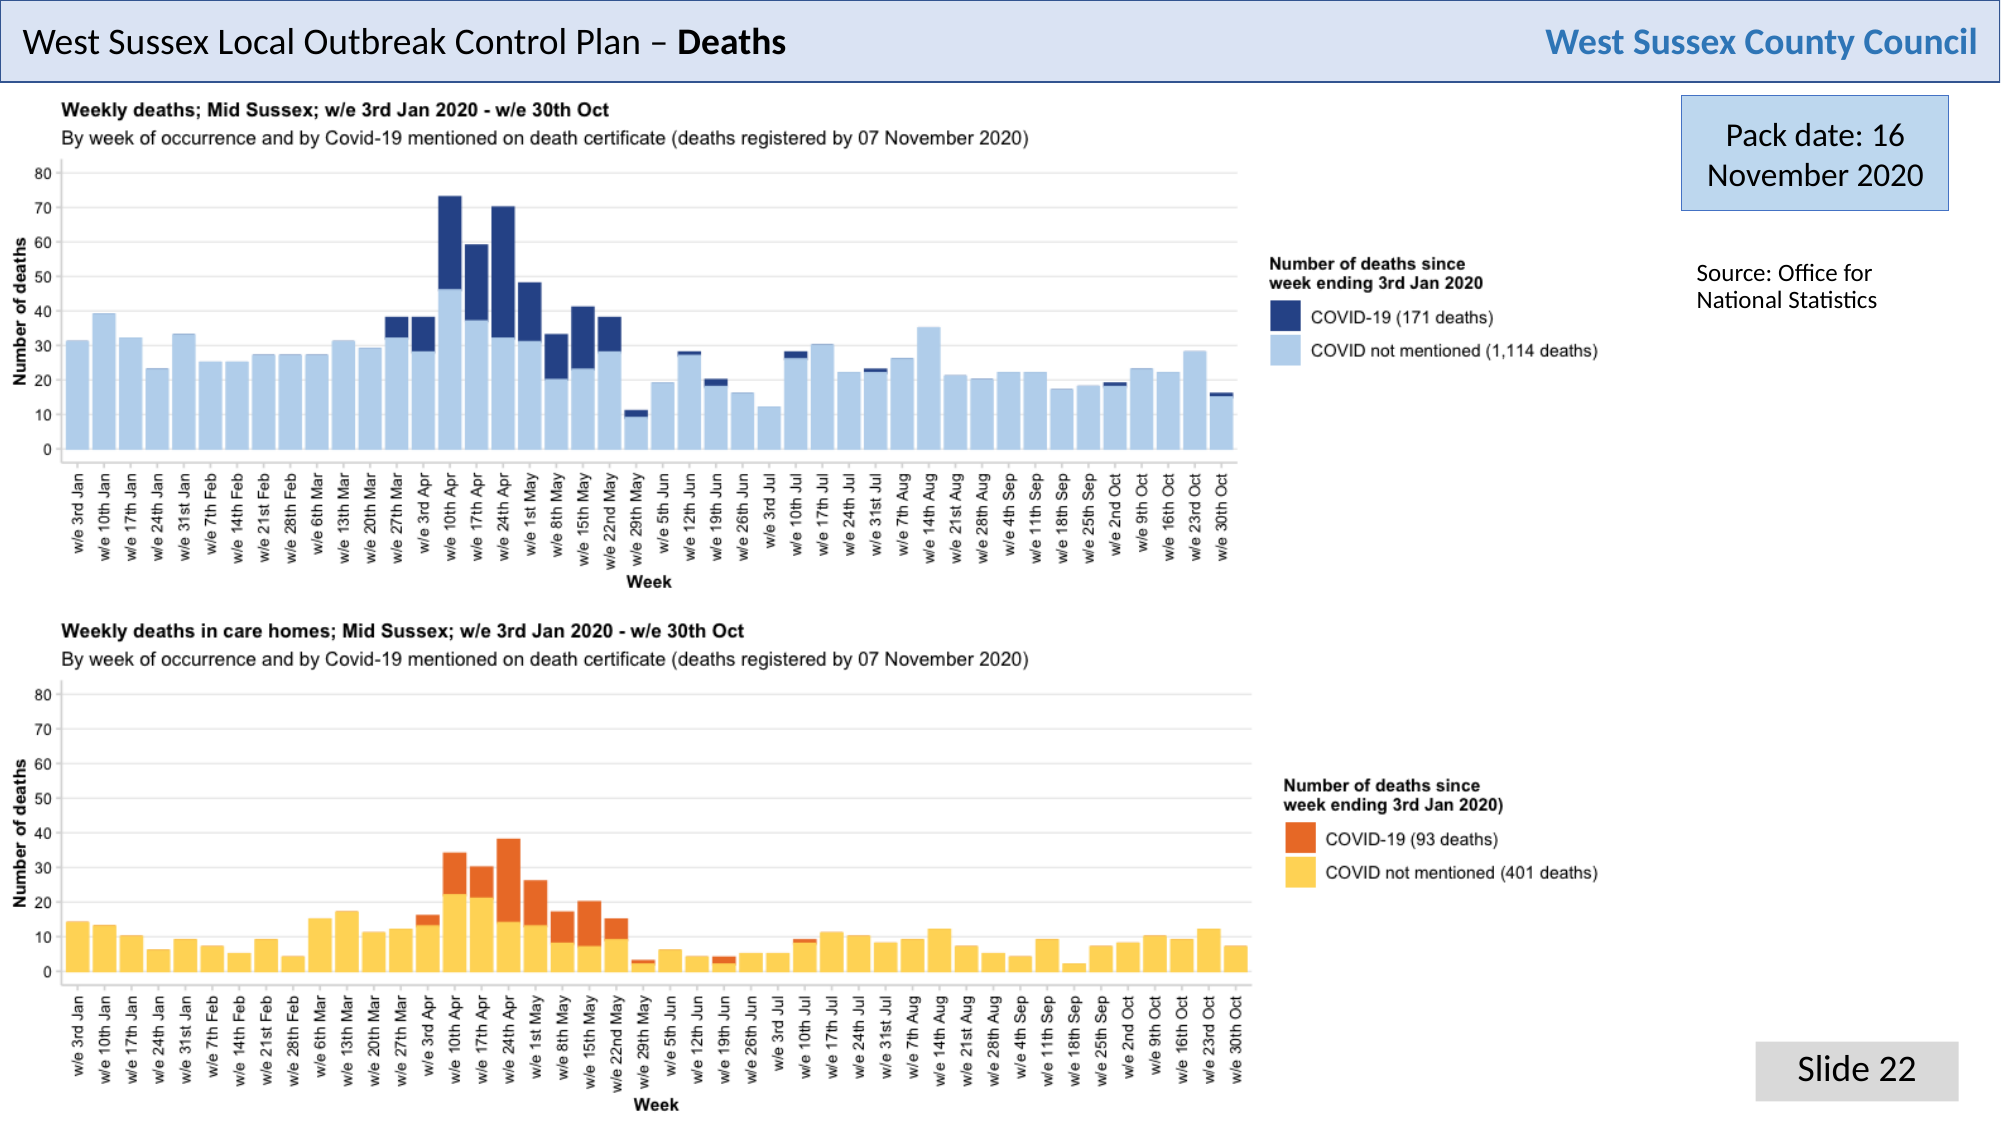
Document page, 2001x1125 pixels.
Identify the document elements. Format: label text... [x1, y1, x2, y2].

list Slide 22 [1755, 1041, 1959, 1102]
list Source: Office for National Statistics [1681, 252, 1959, 289]
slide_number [1681, 95, 1949, 211]
picture [3, 612, 1619, 1125]
picture [3, 91, 1619, 602]
